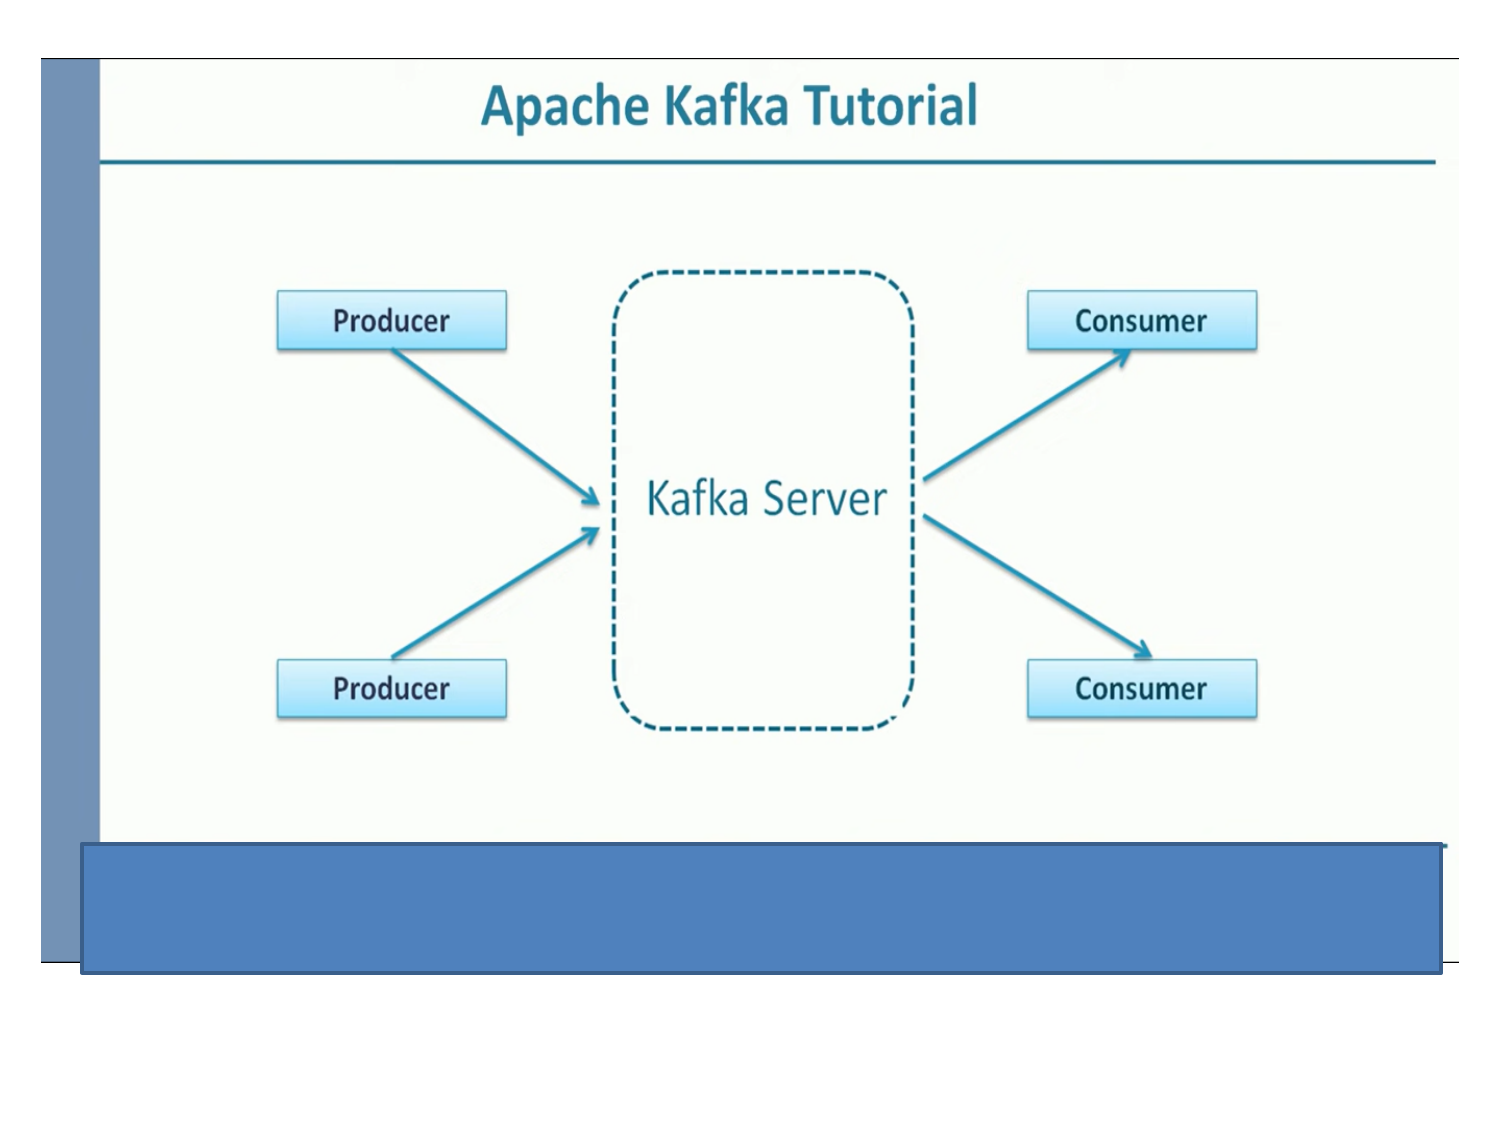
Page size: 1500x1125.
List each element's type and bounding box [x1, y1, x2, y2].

picture [41, 58, 1459, 963]
text_box [80, 971, 1443, 975]
